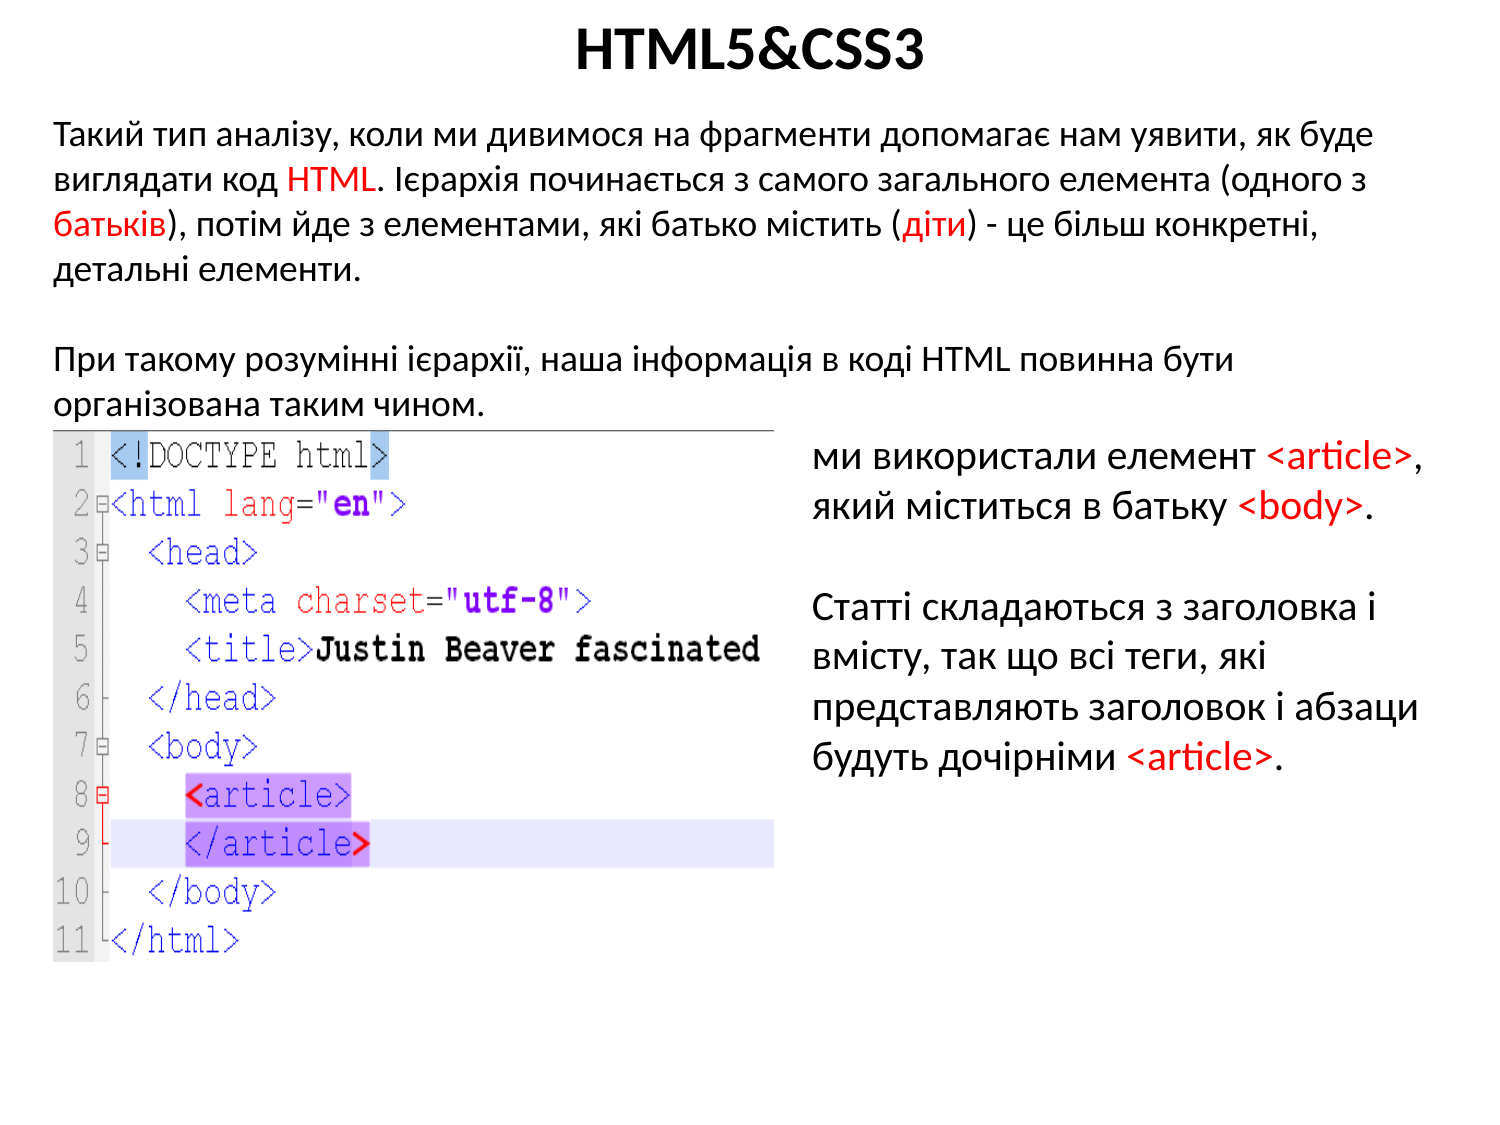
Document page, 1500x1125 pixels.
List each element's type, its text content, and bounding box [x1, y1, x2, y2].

text_box ми використали елемент <article>, який міститься в батьку <body>. Статті складаються з заголовка і вмісту, так що всі теги, які представляють заголовок і абзаци будуть дочірніми <article>. [797, 420, 1449, 786]
title HTML5&CSS3 [0, 0, 1500, 90]
text_box Такий тип аналізу, коли ми дивимося на фрагменти допомагає нам уявити, як буде виглядати код HTML. Ієрархія починається з самого загального елемента (одного з батьків), потім йде з елементами, які батько містить (діти) - це більш конкретні, детальні елементи. При такому розумінні ієрархії, наша інформація в коді HTML повинна бути організована таким чином. [38, 101, 1445, 432]
picture [52, 429, 774, 962]
